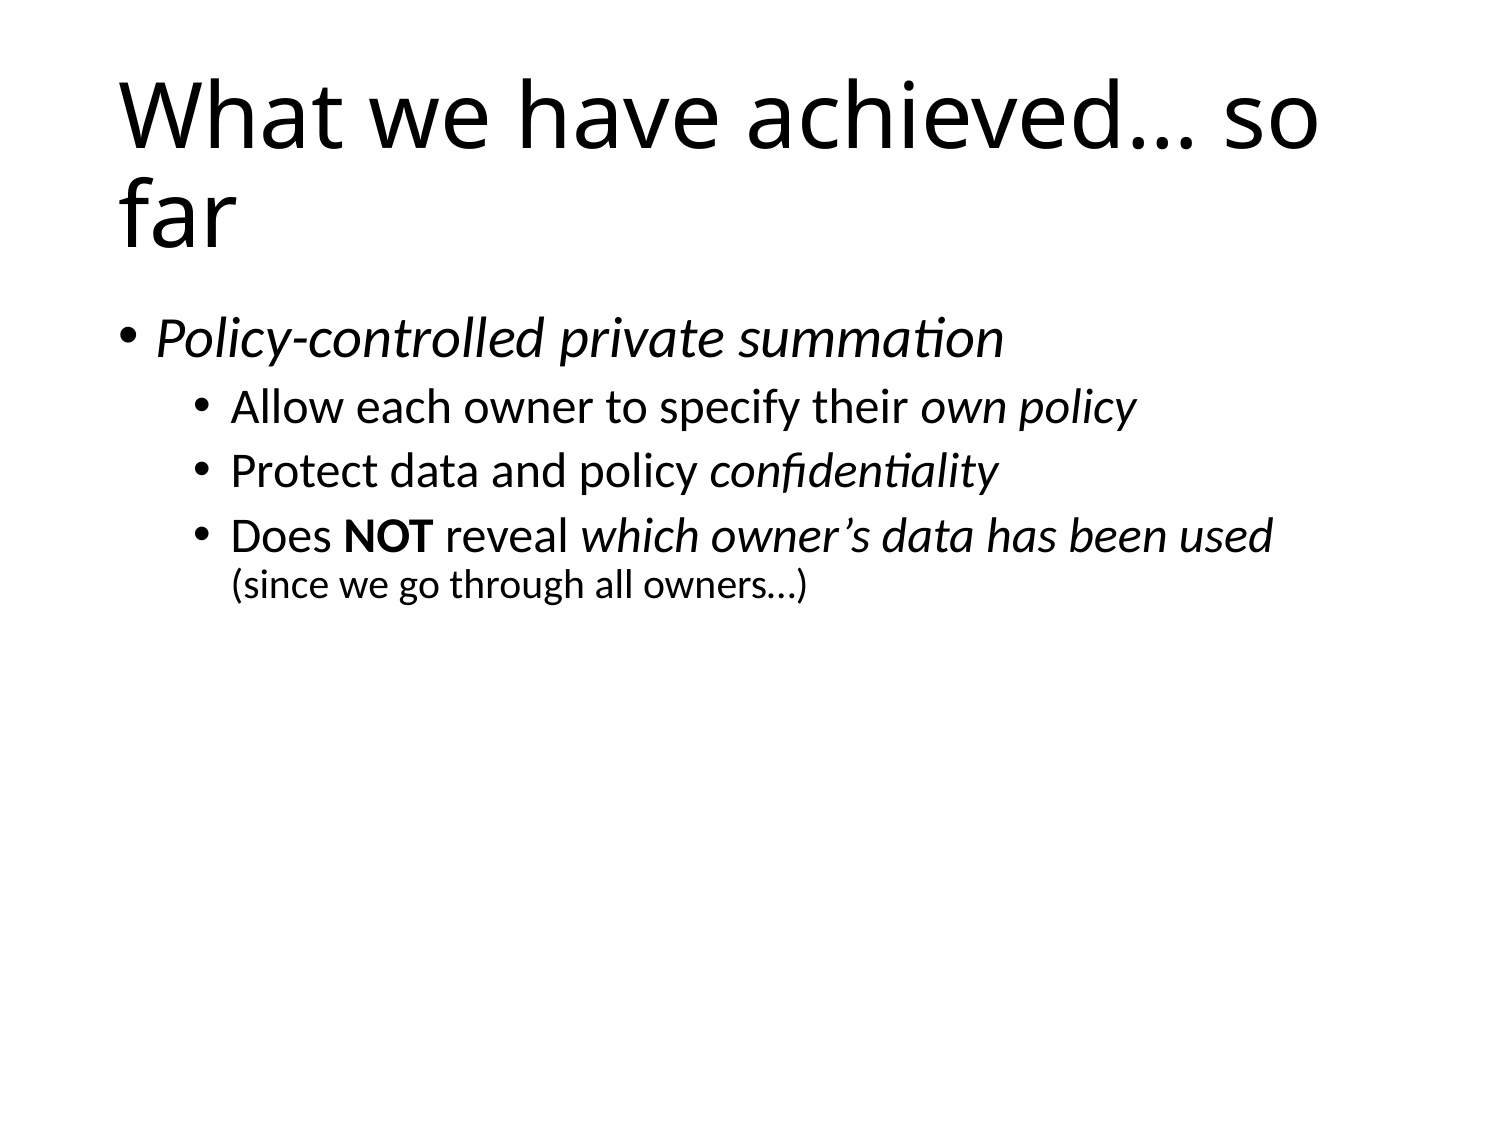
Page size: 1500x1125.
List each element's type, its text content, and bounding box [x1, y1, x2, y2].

title What we have achieved… so far [103, 59, 1397, 278]
list Policy-controlled private summation Allow each owner to specify their own policy Protect data and policy confidentiality Does NOT reveal which owner’s data has been used (since we go through all owners…) [103, 299, 1397, 1014]
